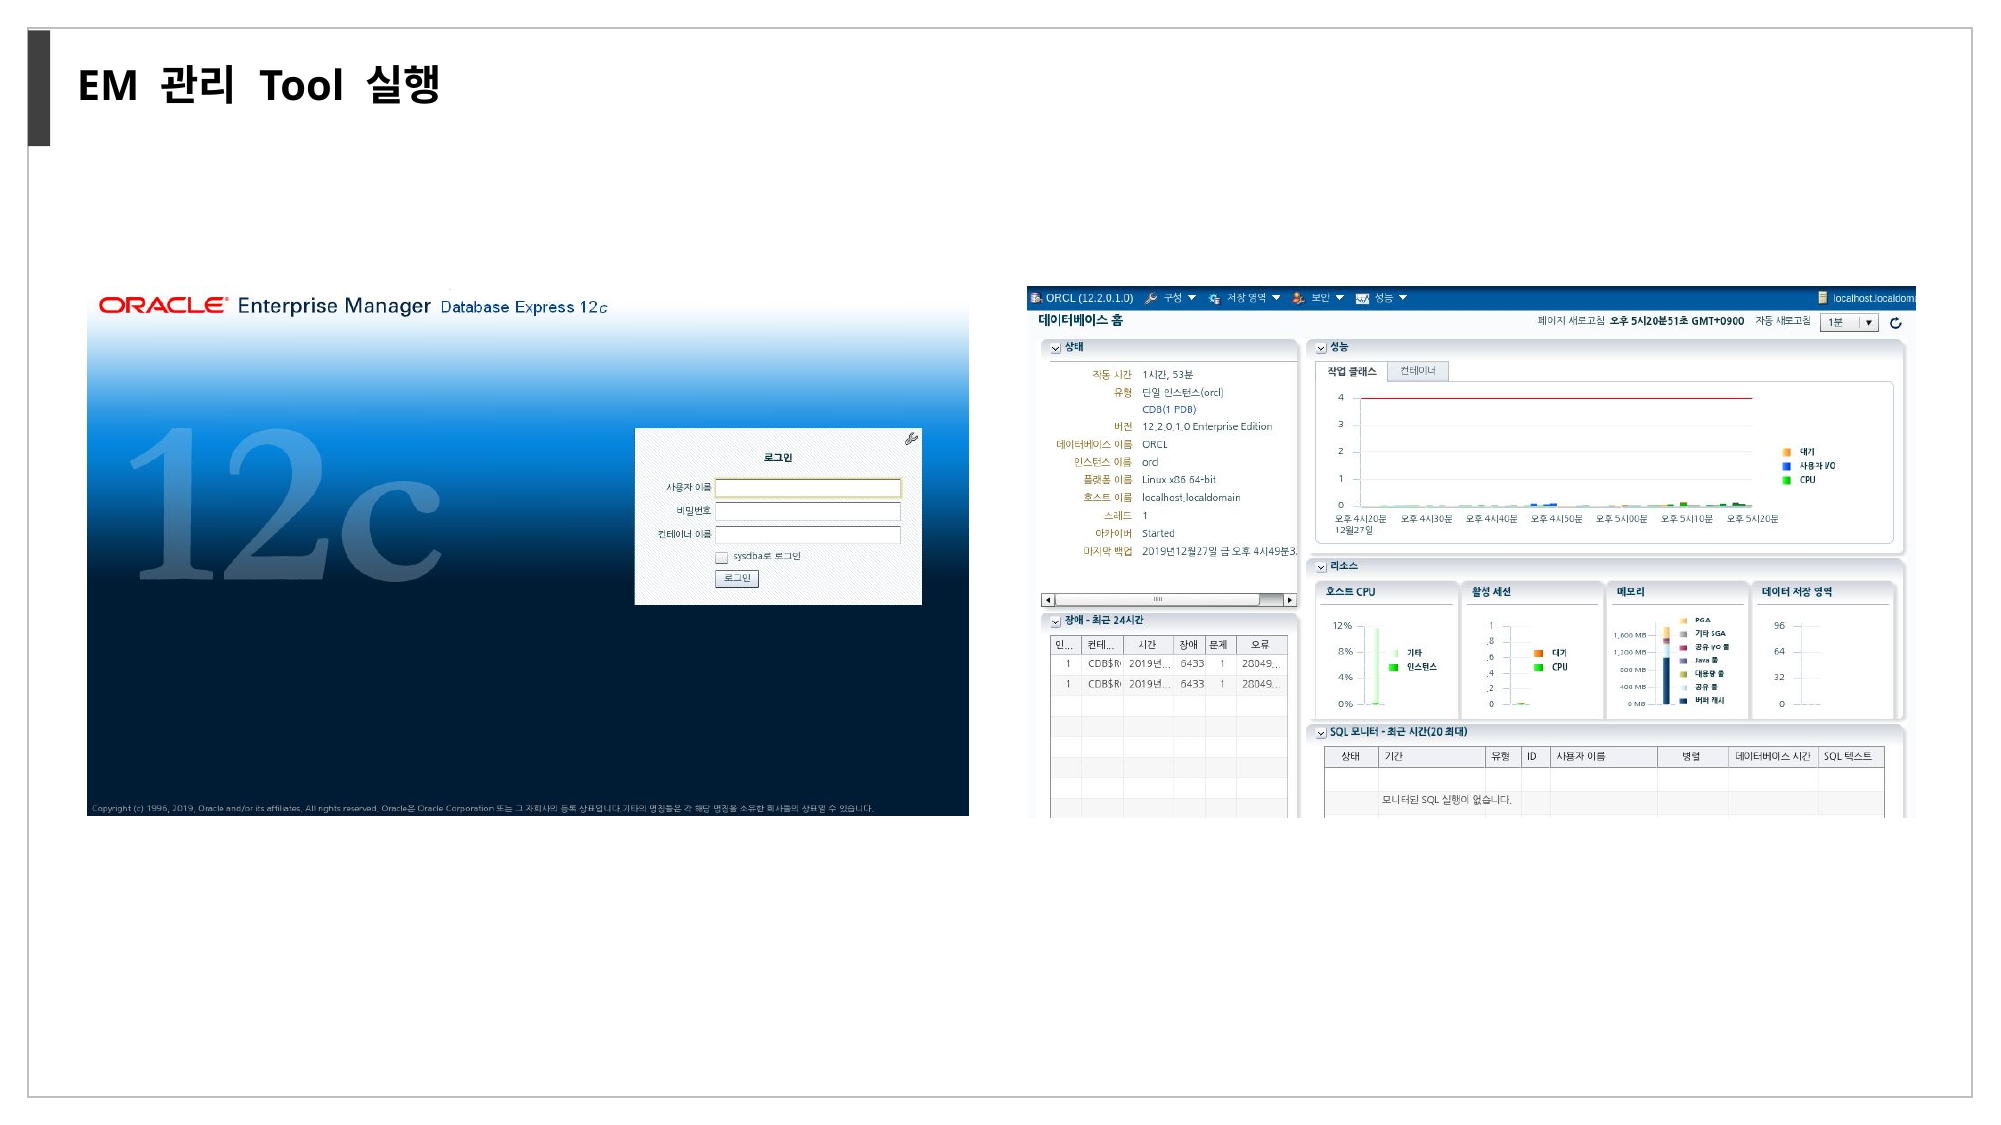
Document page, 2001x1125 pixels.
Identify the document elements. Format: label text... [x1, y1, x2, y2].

picture [87, 286, 969, 816]
text_box EM 관리 Tool 실행 [61, 51, 859, 117]
picture [1027, 286, 1916, 818]
text_box [27, 29, 51, 147]
text_box [27, 27, 1973, 1098]
